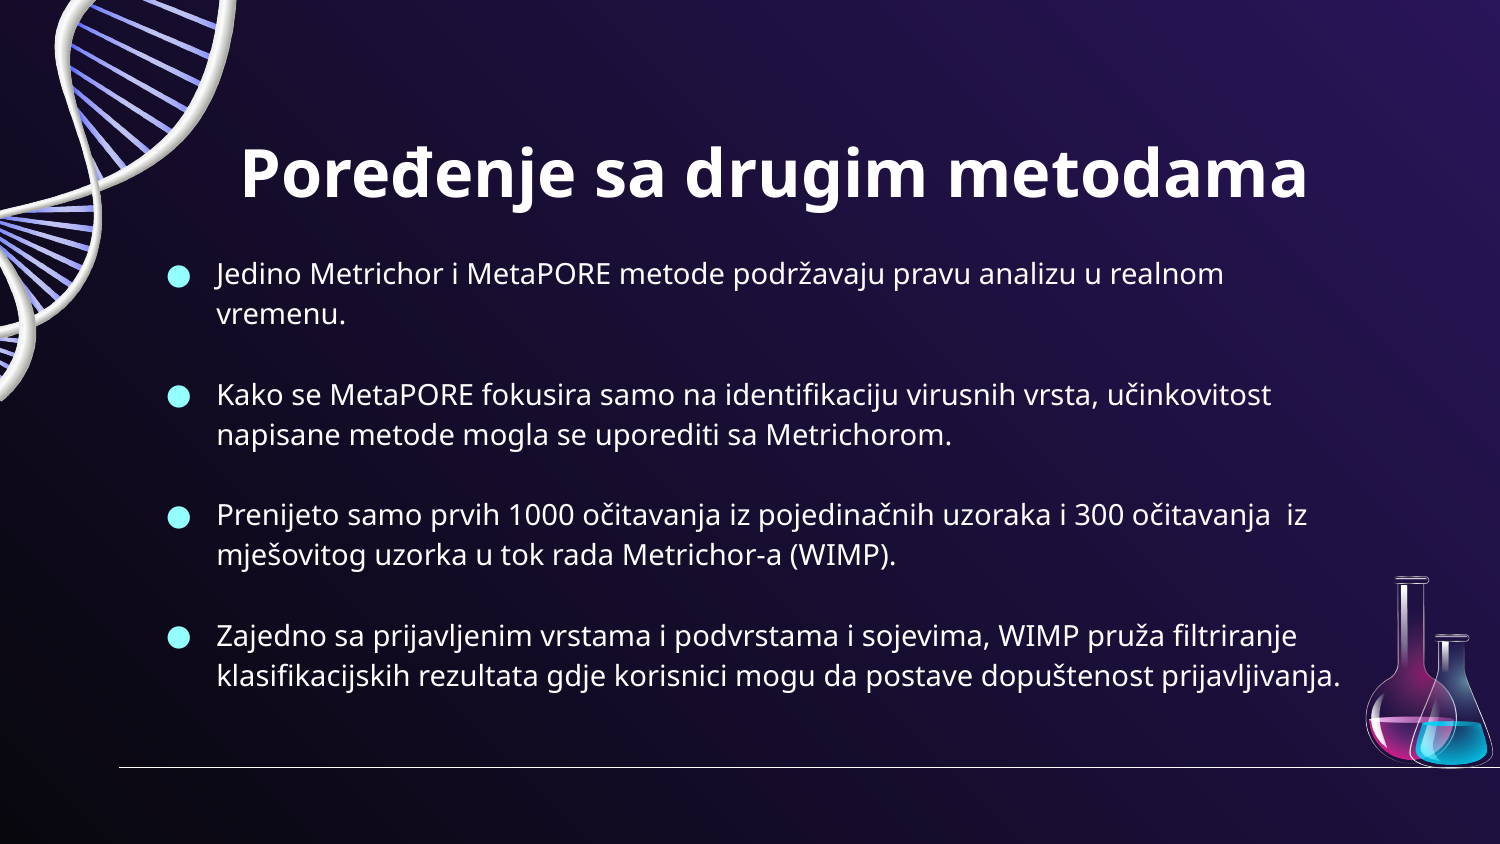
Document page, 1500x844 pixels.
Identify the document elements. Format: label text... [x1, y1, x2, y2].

title Poređenje sa drugim metodama [282, 89, 1364, 235]
picture [0, 0, 279, 444]
picture [1357, 564, 1500, 781]
list Jedino Metrichor i MetaPORE metode podržavaju pravu analizu u realnom vremenu. Kako se MetaPORE fokusira samo na identifikaciju virusnih vrsta, učinkovitost napisane metode mogla se uporediti sa Metrichorom. Prenijeto samo prvih 1000 očitavanja iz pojedinačnih uzoraka i 300 očitavanja iz mješovitog uzorka u tok rada Metrichor-a (WIMP). Zajedno sa prijavljenim vrstama i podvrstama i sojevima, WIMP pruža filtriranje klasifikacijskih rezultata gdje korisnici mogu da postave dopuštenost prijavljivanja. [126, 235, 1376, 741]
